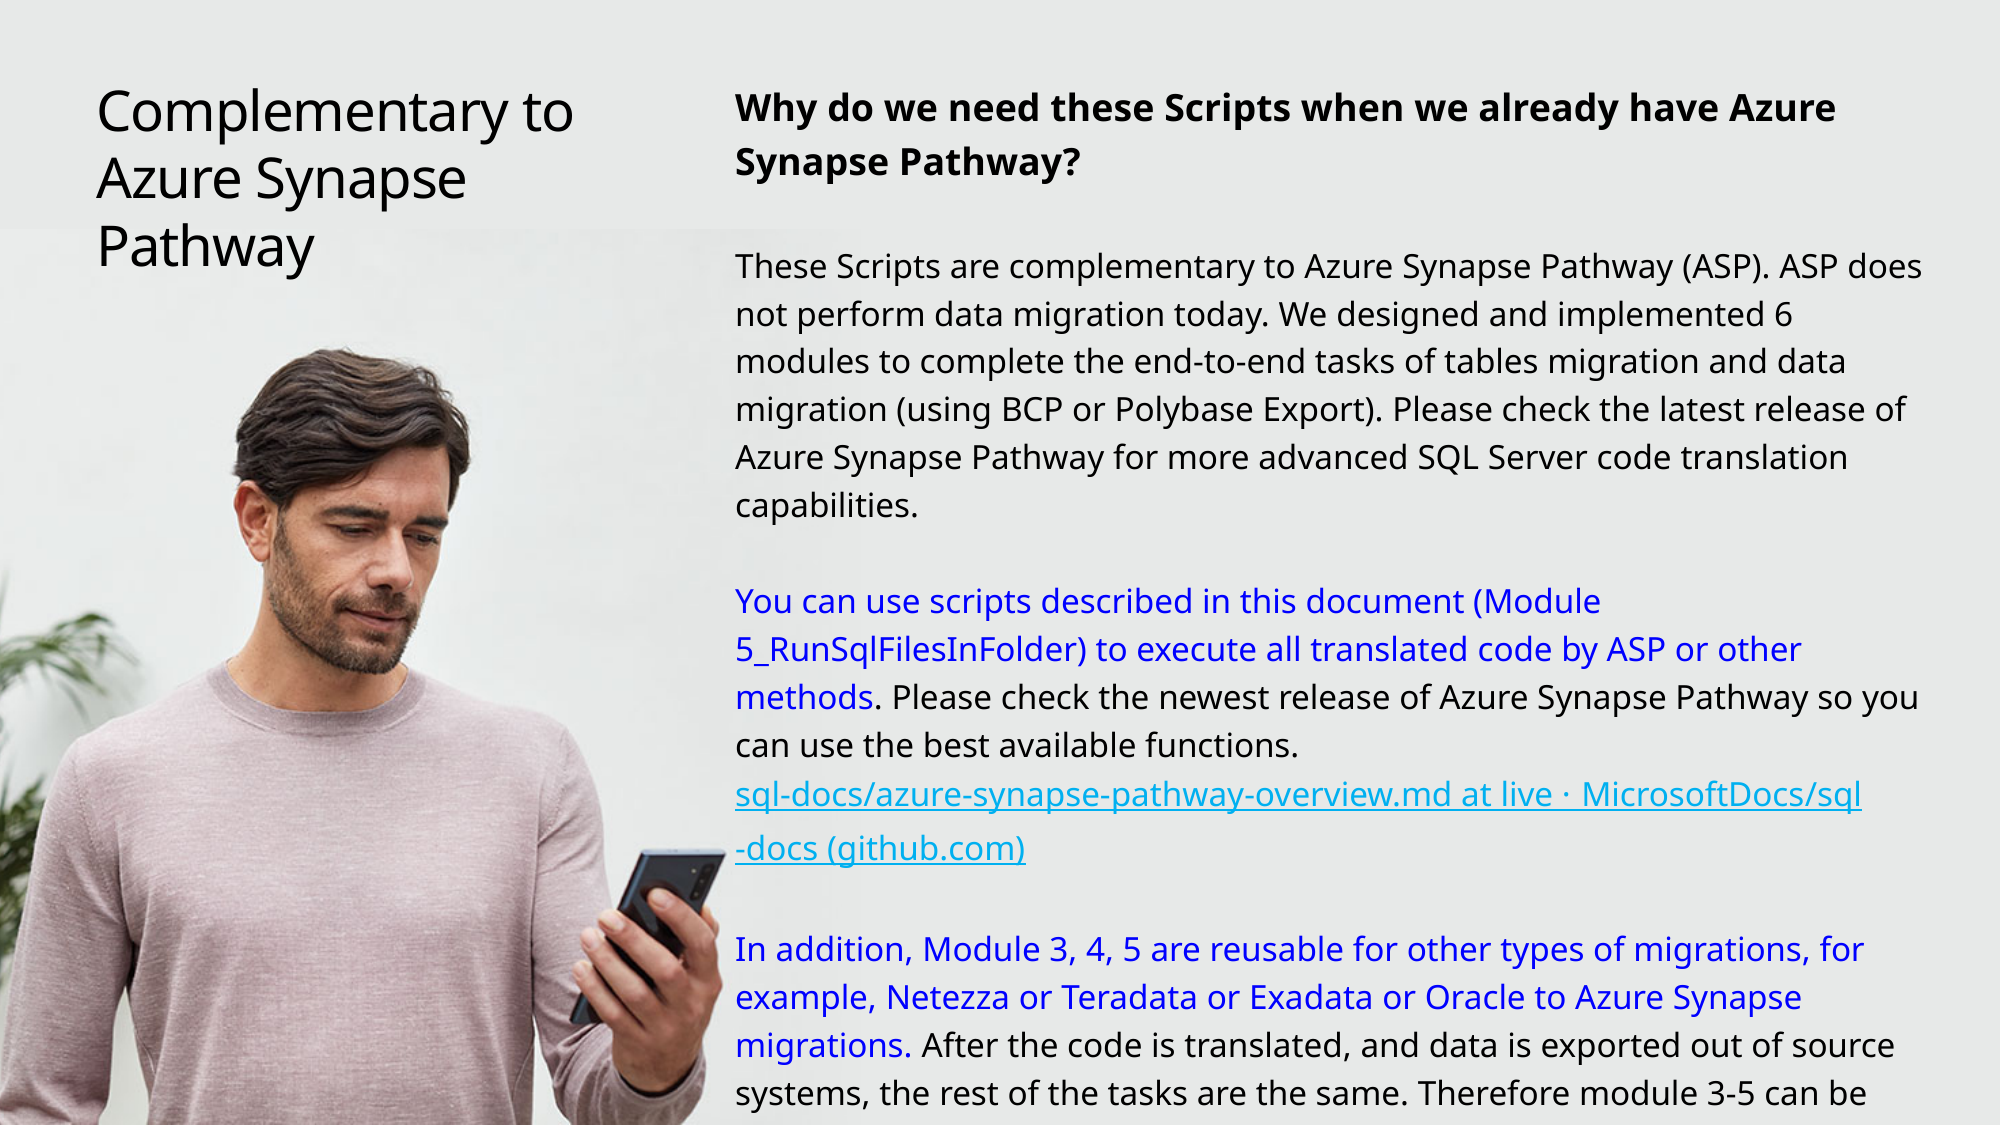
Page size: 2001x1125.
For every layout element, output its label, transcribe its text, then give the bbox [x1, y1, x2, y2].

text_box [0, 0, 862, 1125]
text_box Why do we need these Scripts when we already have Azure Synapse Pathway? These Scripts are complementary to Azure Synapse Pathway (ASP). ASP does not perform data migration today. We designed and implemented 6 modules to complete the end-to-end tasks of tables migration and data migration (using BCP or Polybase Export). Please check the latest release of Azure Synapse Pathway for more advanced SQL Server code translation capabilities. You can use scripts described in this document (Module 5_RunSqlFilesInFolder) to execute all translated code by ASP or other methods. Please check the newest release of Azure Synapse Pathway so you can use the best available functions. sql-docs/azure-synapse-pathway-overview.md at live · MicrosoftDocs/sql-docs (github.com) In addition, Module 3, 4, 5 are reusable for other types of migrations, for example, Netezza or Teradata or Exadata or Oracle to Azure Synapse migrations. After the code is translated, and data is exported out of source systems, the rest of the tasks are the same. Therefore module 3-5 can be utilized for any of those migrations. [862, 75, 1929, 1125]
